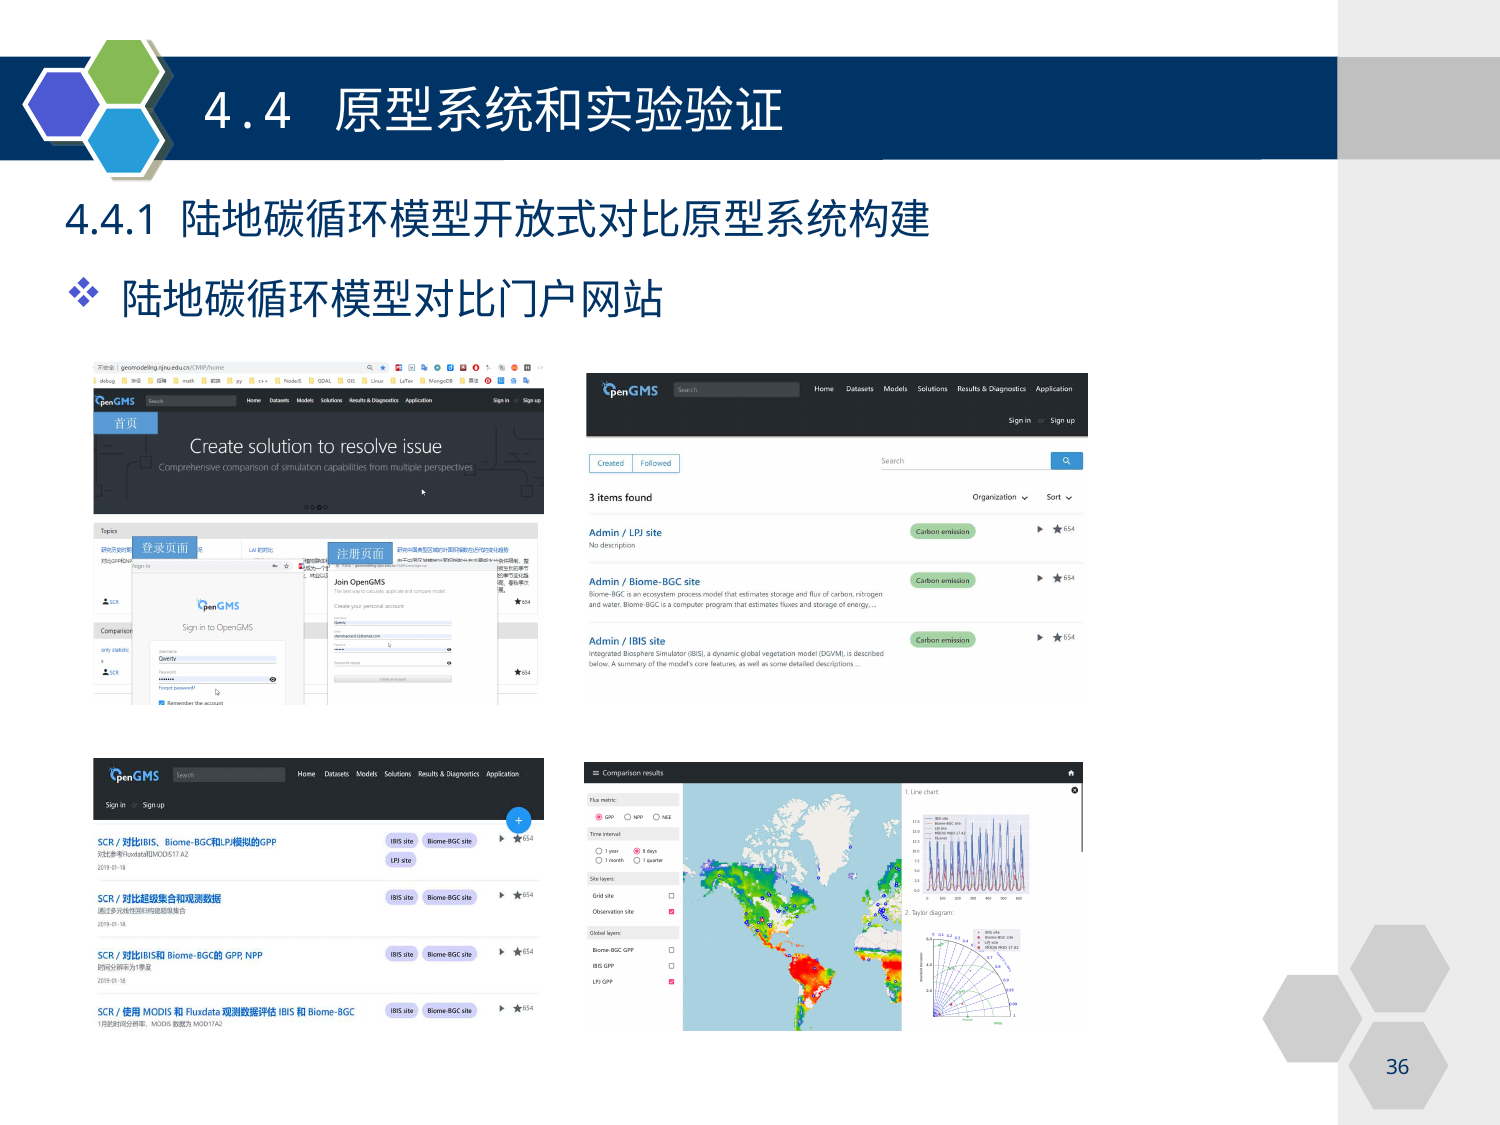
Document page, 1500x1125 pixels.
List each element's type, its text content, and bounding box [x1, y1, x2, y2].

text_box 4.4.1 陆地碳循环模型开放式对比原型系统构建 [49, 174, 1176, 244]
picture [93, 757, 544, 1036]
list 陆地碳循环模型对比门户网站 [49, 255, 1117, 339]
text_box 4.4 原型系统和实验验证 [187, 62, 1300, 155]
picture [586, 373, 1089, 705]
slide_number 36 [1360, 1045, 1436, 1084]
picture [584, 762, 1083, 1031]
picture [93, 361, 544, 705]
